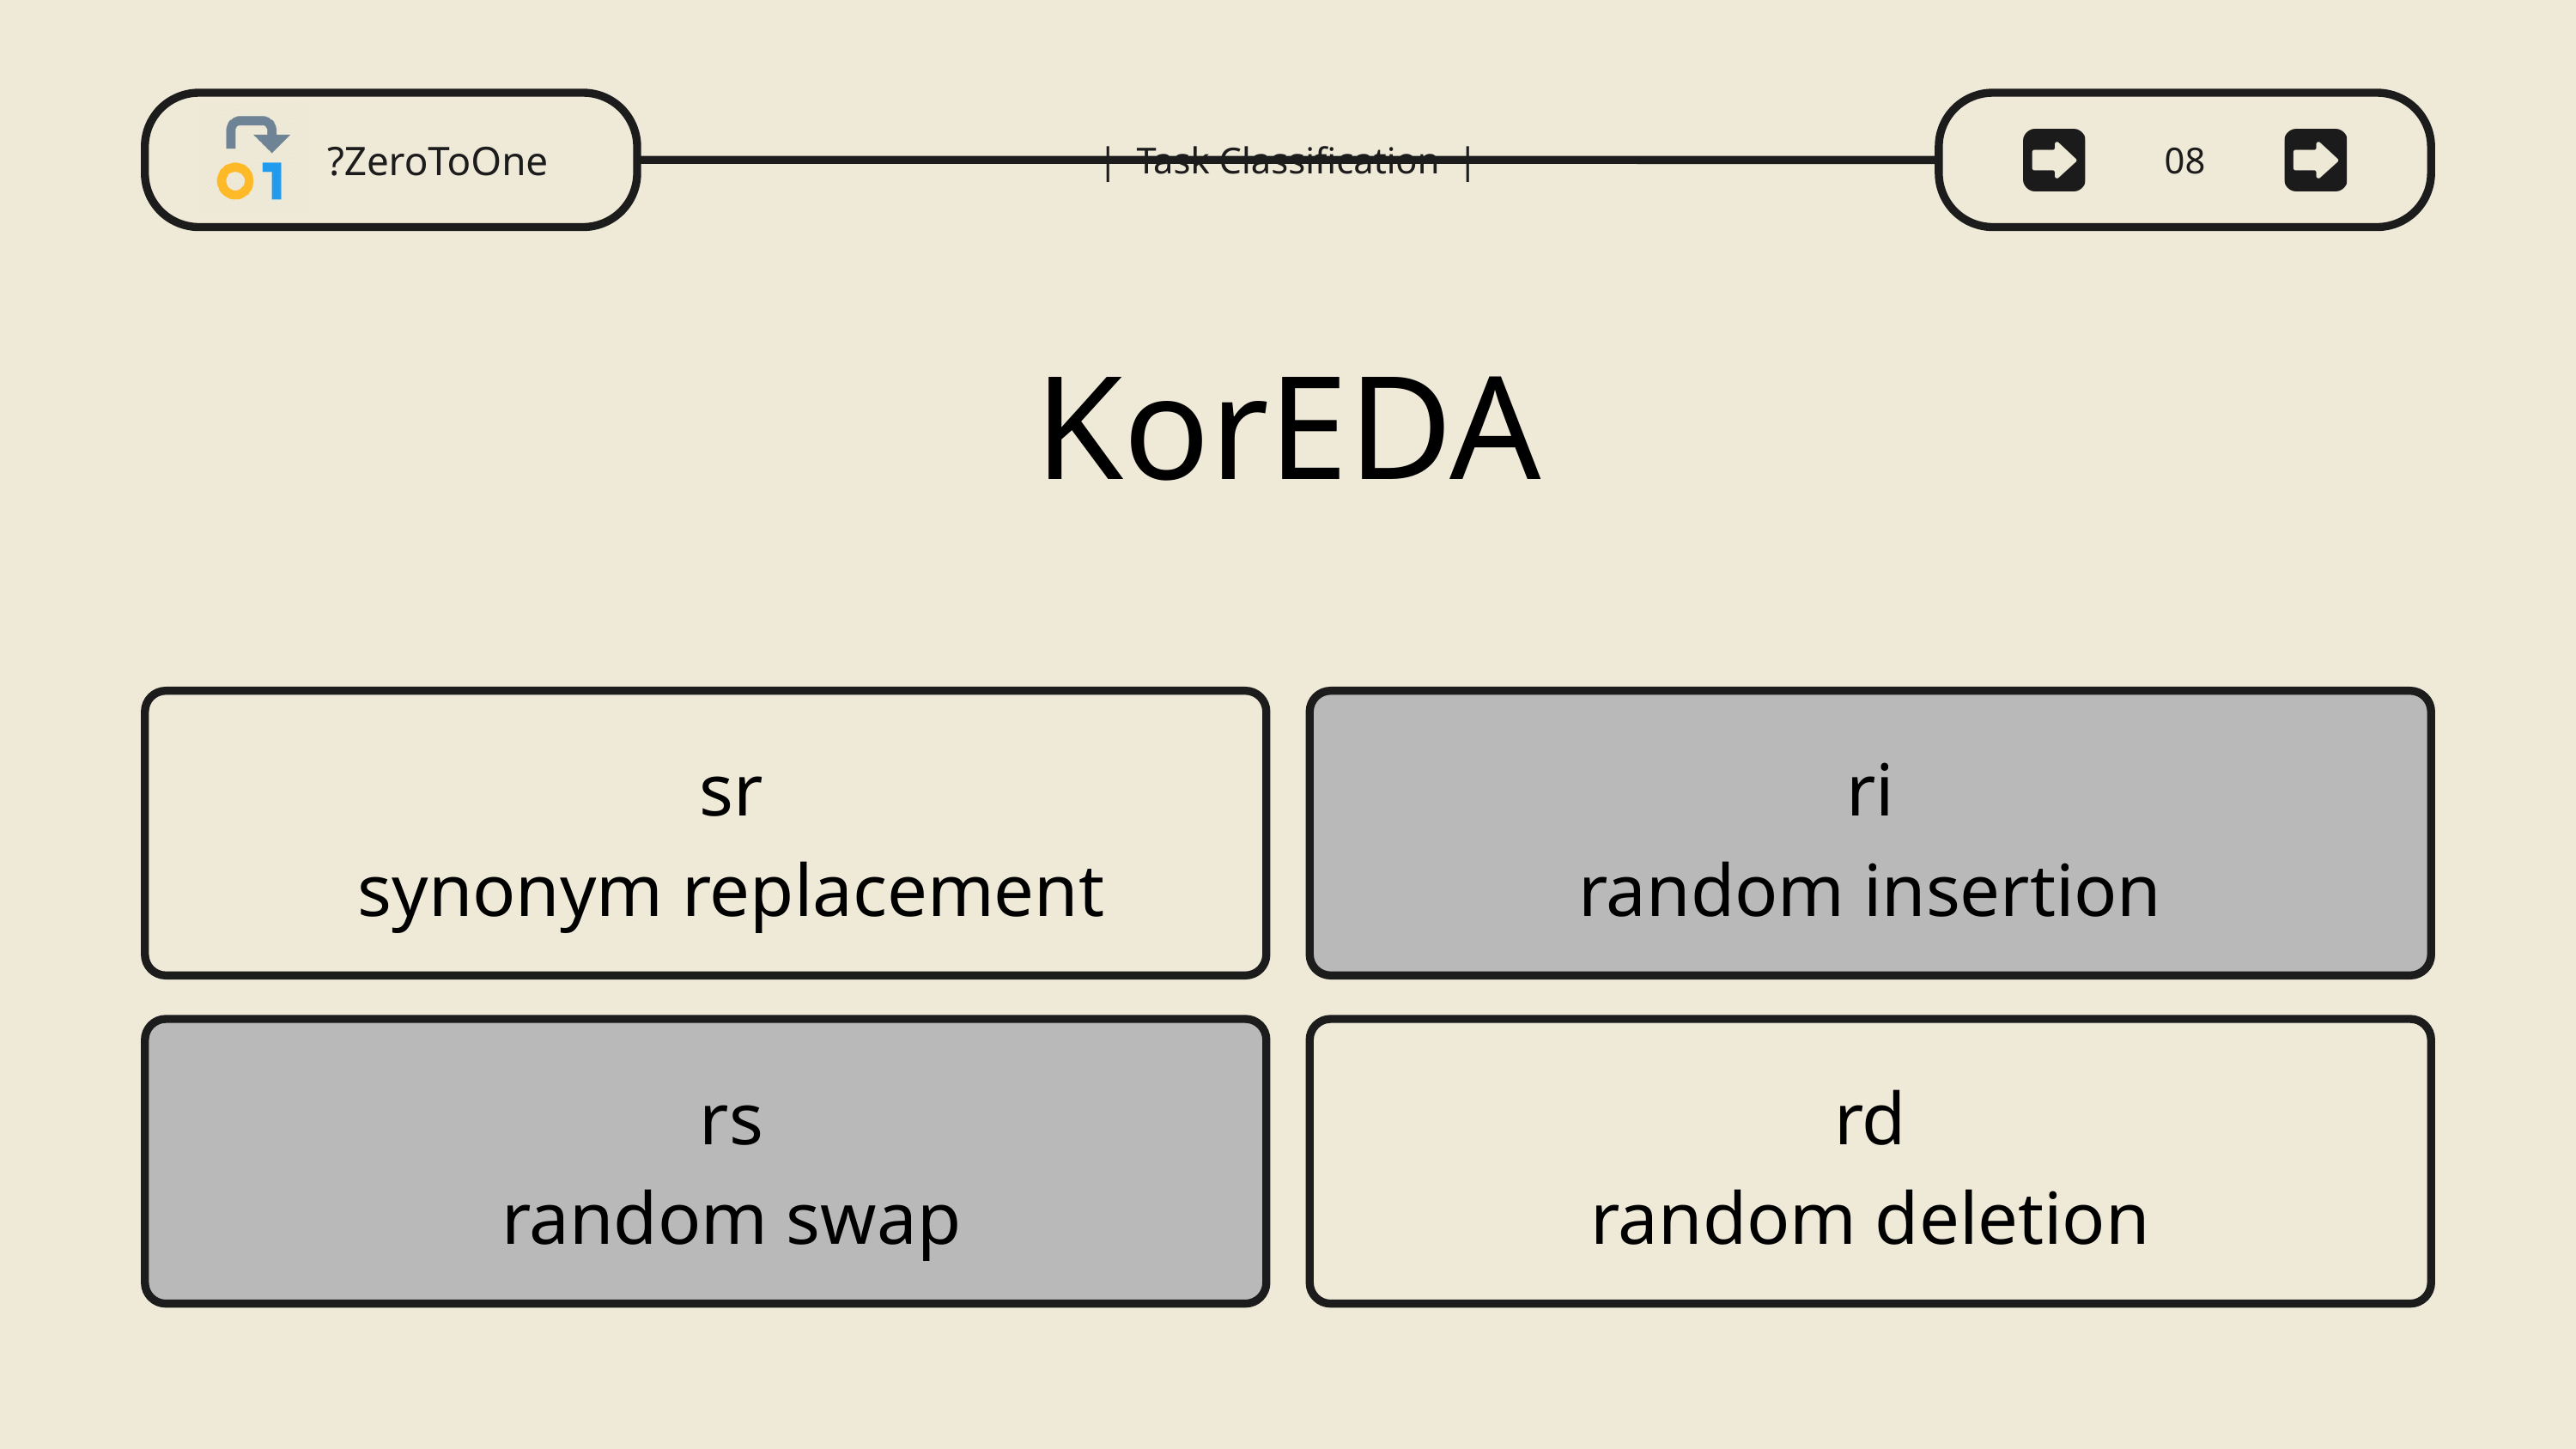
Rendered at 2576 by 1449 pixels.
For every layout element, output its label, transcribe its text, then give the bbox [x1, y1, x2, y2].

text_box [1938, 92, 2432, 227]
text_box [1309, 690, 2432, 976]
text_box KorEDA [374, 365, 2202, 508]
text_box | Task Classification | [813, 145, 1763, 182]
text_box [1309, 1018, 2432, 1304]
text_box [144, 1018, 1267, 1304]
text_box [144, 690, 1267, 976]
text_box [144, 92, 638, 227]
